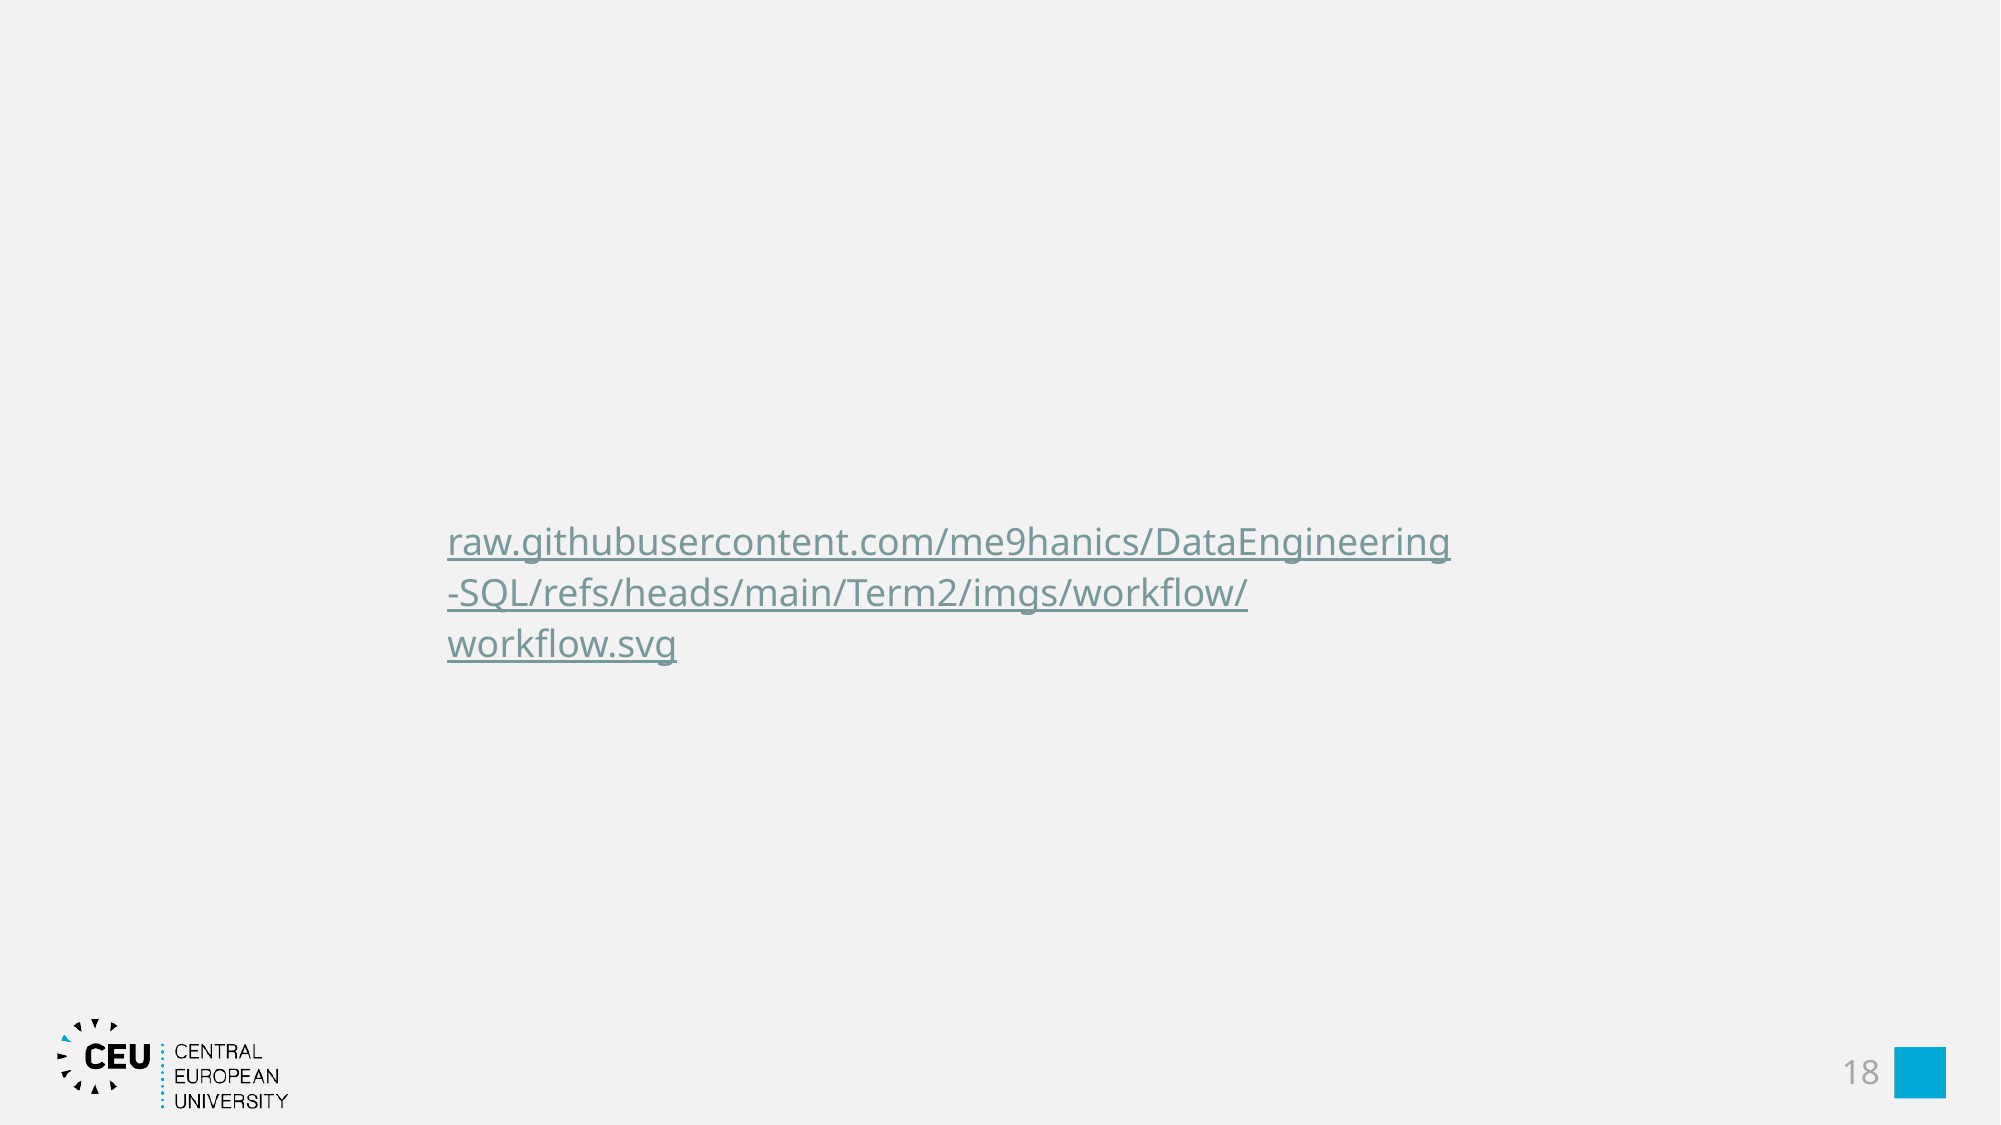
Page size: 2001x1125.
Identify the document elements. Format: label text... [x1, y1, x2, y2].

picture [38, 1000, 307, 1125]
slide_number 18 [1784, 1048, 1895, 1099]
text_box raw.githubusercontent.com/me9hanics/DataEngineering-SQL/refs/heads/main/Term2/imgs/workflow/workflow.svg [432, 510, 1478, 679]
